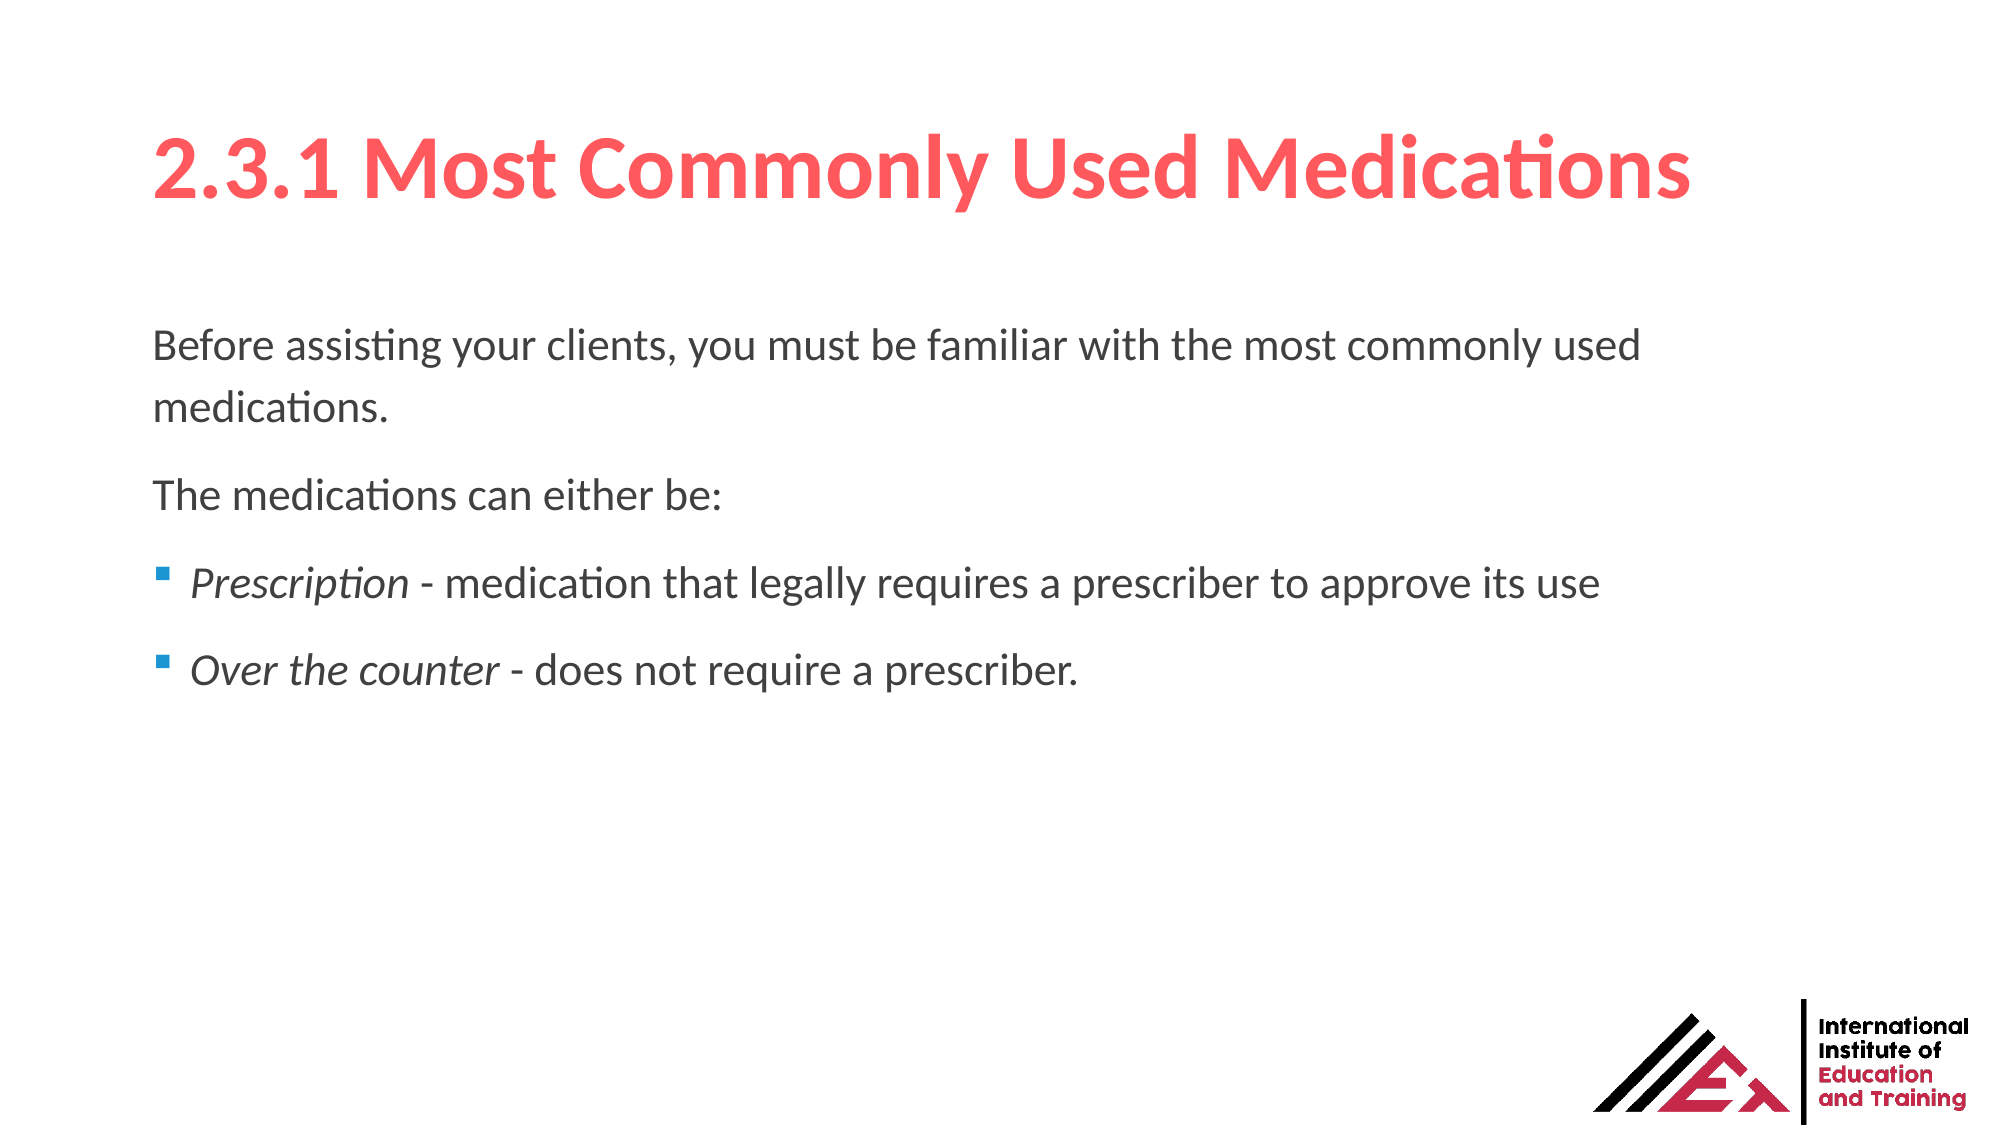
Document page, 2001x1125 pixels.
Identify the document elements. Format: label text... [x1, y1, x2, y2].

title 2.3.1 Most Commonly Used Medications [137, 59, 1793, 278]
picture [1593, 999, 1968, 1125]
list Before assisting your clients, you must be familiar with the most commonly used medications. The medications can either be: Prescription - medication that legally requires a prescriber to approve its use Over the counter - does not require a prescriber. [137, 299, 1793, 1014]
